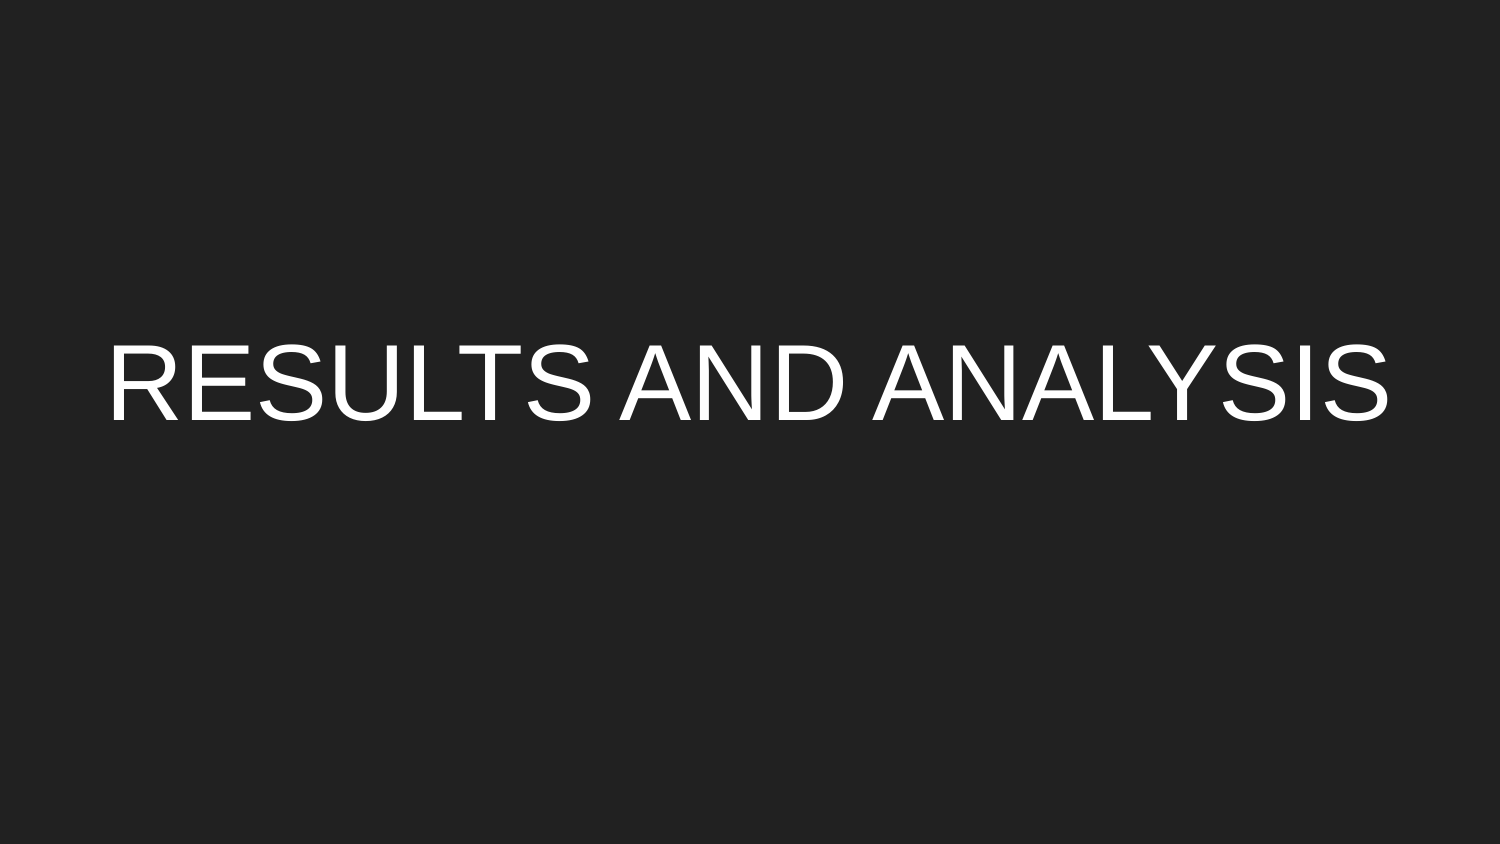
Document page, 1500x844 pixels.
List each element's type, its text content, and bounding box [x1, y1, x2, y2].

title RESULTS AND ANALYSIS [51, 122, 1449, 459]
